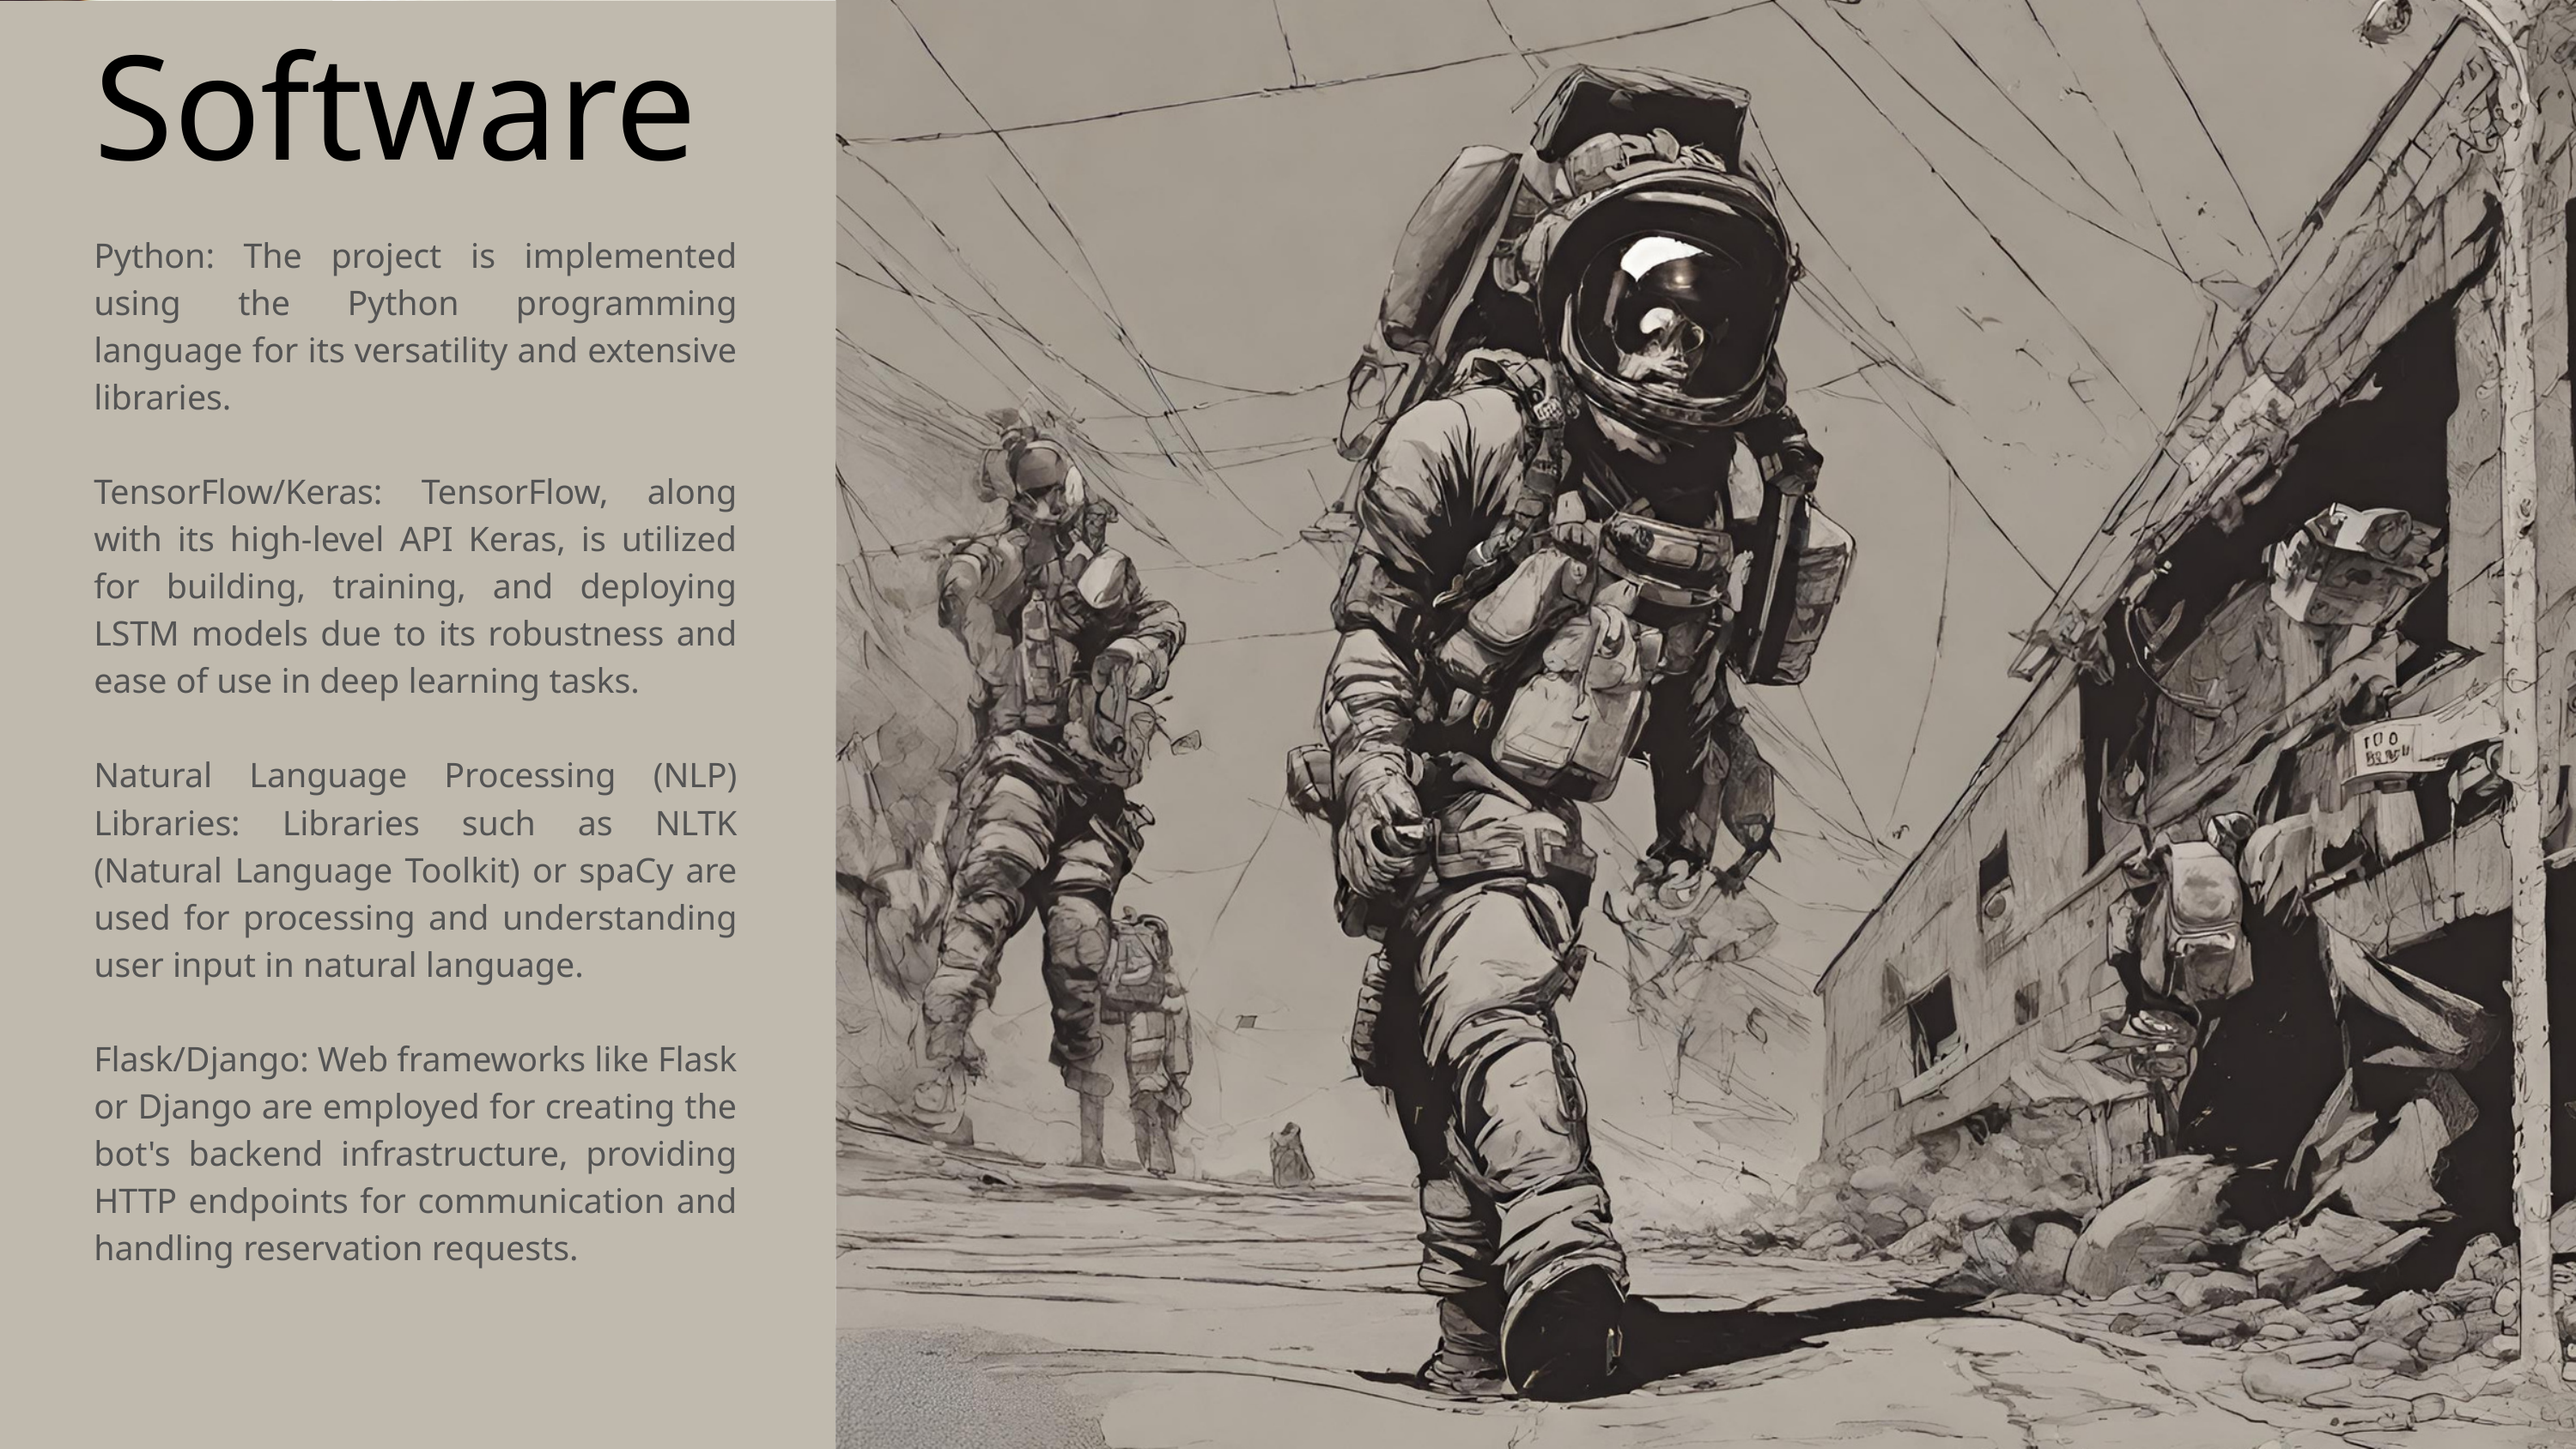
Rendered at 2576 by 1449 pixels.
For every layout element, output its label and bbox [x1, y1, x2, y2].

text_box [0, 0, 836, 1449]
text_box [836, 0, 2576, 1449]
